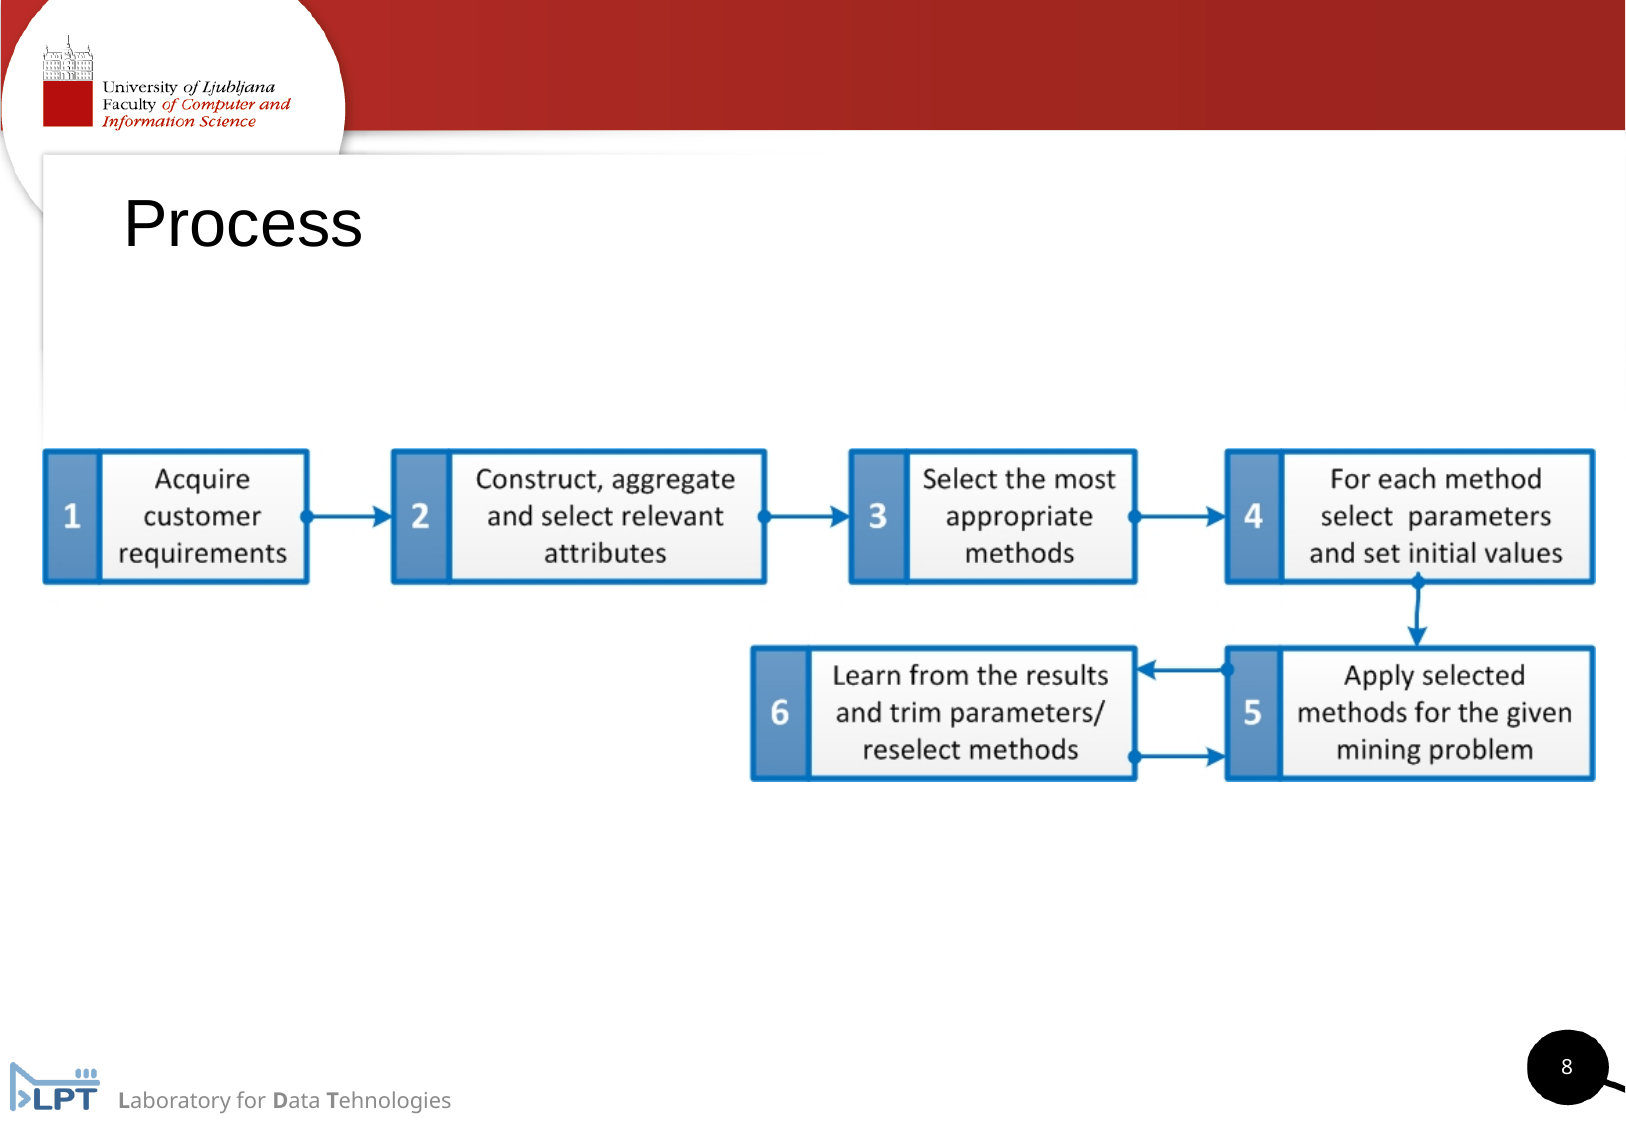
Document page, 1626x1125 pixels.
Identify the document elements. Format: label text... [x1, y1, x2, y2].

picture [0, 0, 1626, 1125]
slide_number 8 [1522, 1034, 1612, 1101]
title Process [108, 154, 1522, 286]
